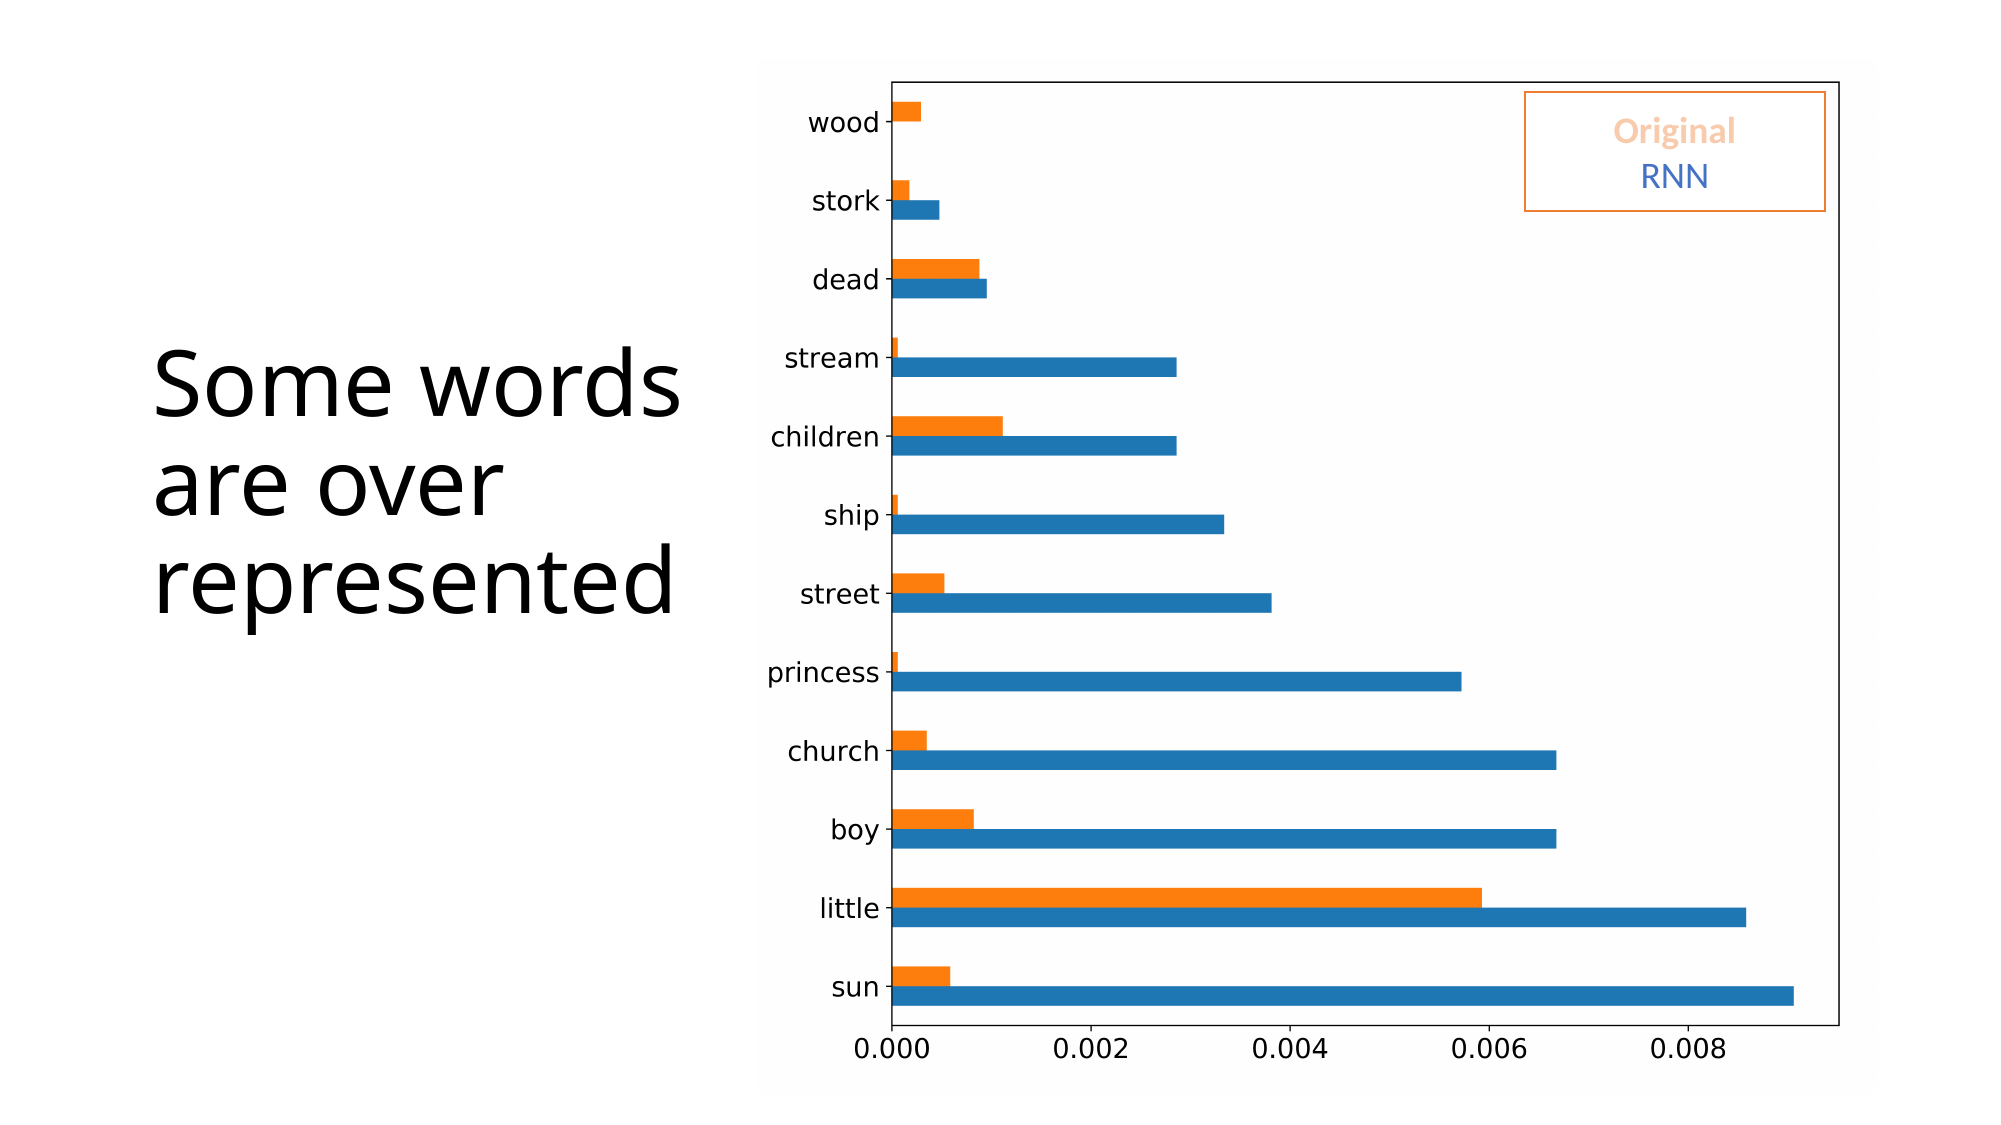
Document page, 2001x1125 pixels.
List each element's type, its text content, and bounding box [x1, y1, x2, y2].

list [758, 59, 1878, 1094]
title Some words are over represented [137, 59, 714, 912]
